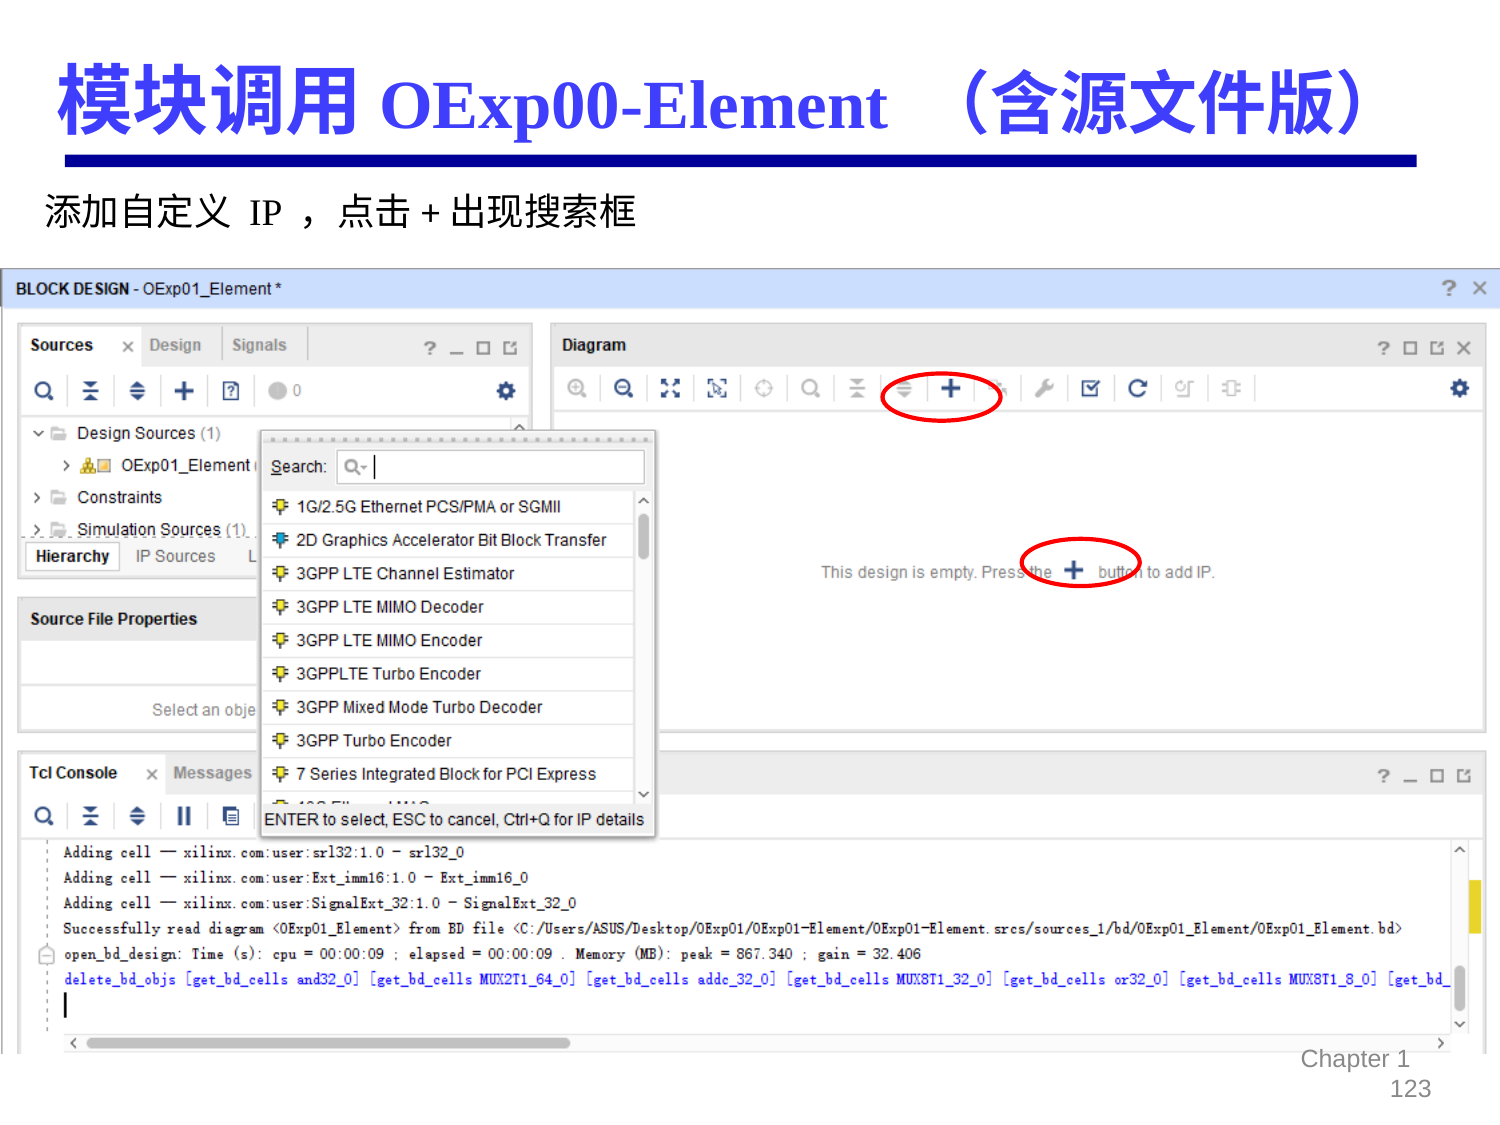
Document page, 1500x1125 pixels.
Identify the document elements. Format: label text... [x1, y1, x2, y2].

title 模块调用OExp00-Element （含源文件版） [41, 3, 1443, 192]
text_box 添加自定义 IP ，点击+出现搜索框 [29, 181, 780, 266]
picture [0, 267, 1500, 1054]
slide_number Chapter 1 123 [1246, 1062, 1447, 1103]
